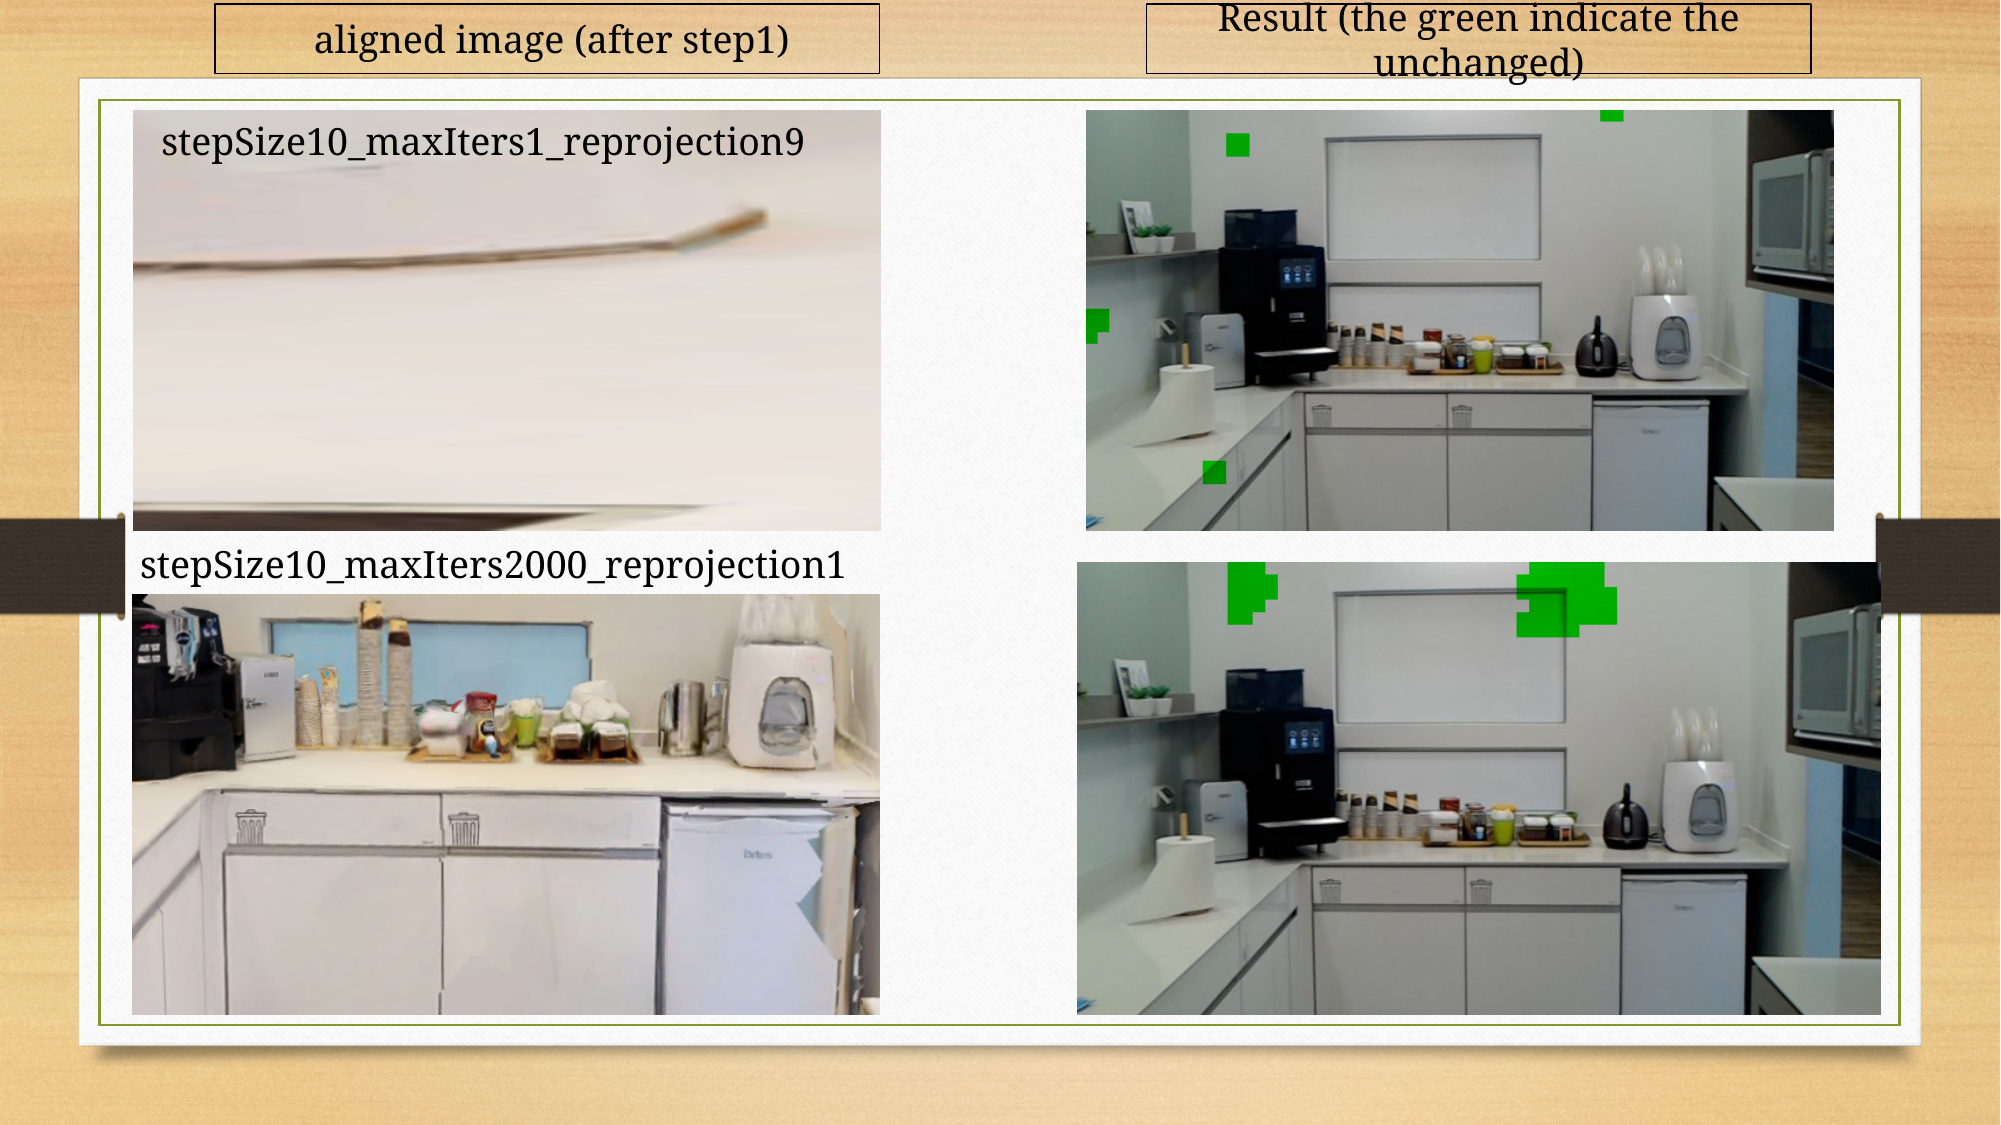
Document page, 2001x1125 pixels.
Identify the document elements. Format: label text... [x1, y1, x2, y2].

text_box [214, 3, 1812, 74]
picture [0, 0, 2001, 1125]
text_box stepSize10_maxIters2000_reprojection1 [125, 533, 863, 594]
